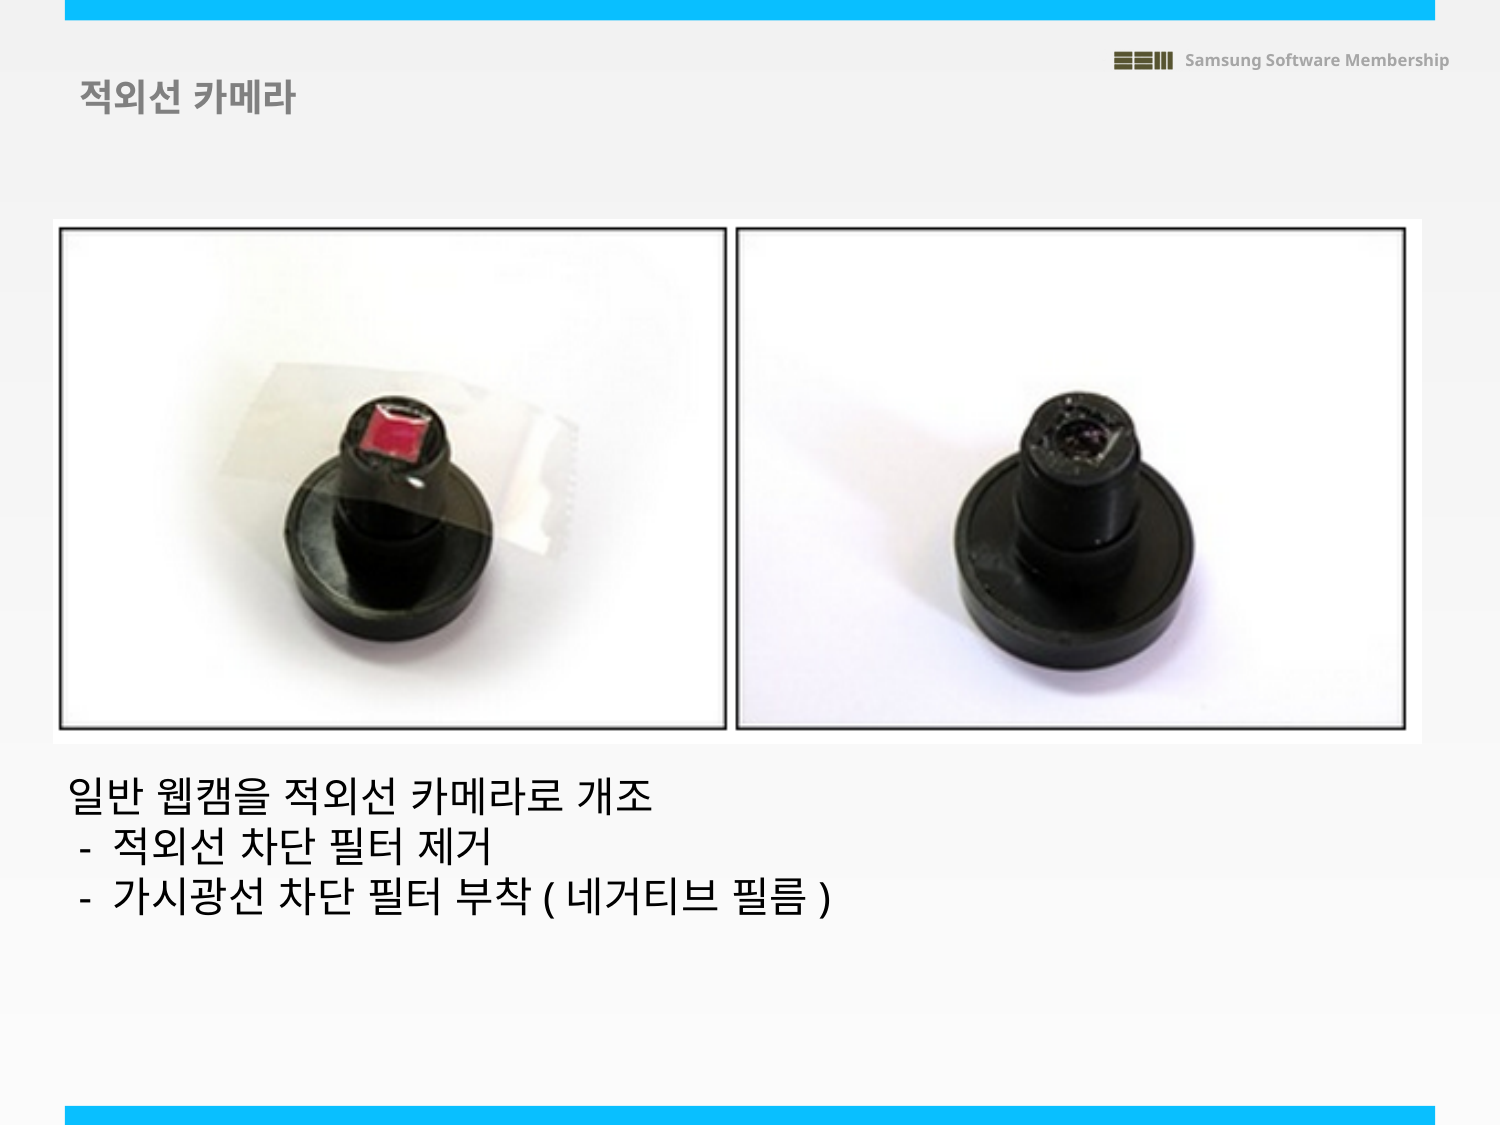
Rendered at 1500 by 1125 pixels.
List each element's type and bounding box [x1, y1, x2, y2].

text_box [0, 0, 1500, 1125]
picture [52, 219, 1422, 745]
